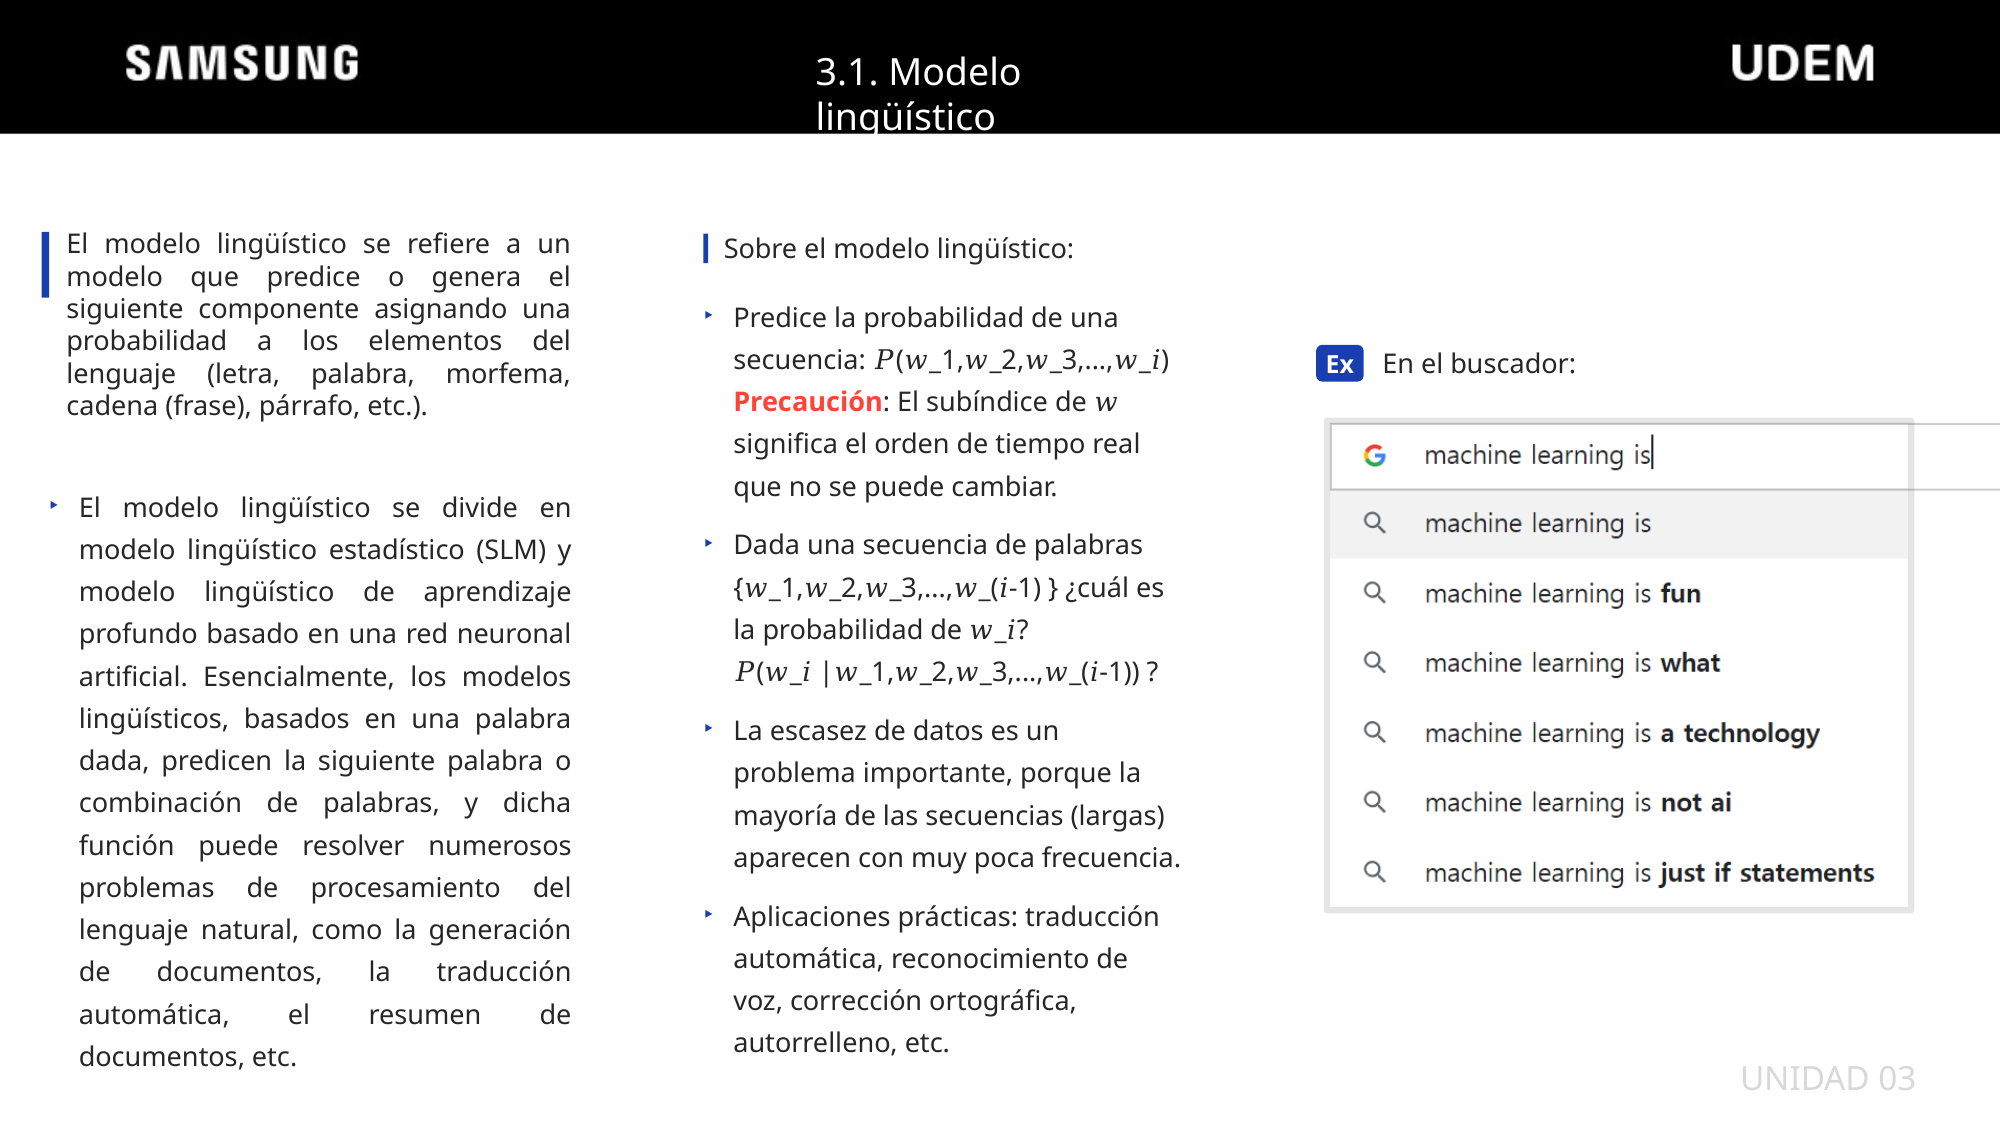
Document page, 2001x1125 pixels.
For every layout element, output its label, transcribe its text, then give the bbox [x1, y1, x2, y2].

text_box En el buscador: [1382, 346, 2000, 380]
text_box 3.1. Modelo lingüístico [815, 47, 1185, 173]
text_box [41, 231, 50, 298]
text_box Ex [1316, 344, 1364, 382]
text_box El modelo lingüístico se refiere a un modelo que predice o genera el siguiente componente asignando una probabilidad a los elementos del lenguaje (letra, palabra, morfema, cadena (frase), párrafo, etc.). [66, 226, 571, 468]
text_box Predice la probabilidad de una secuencia: 𝑃(𝑤_1,𝑤_2,𝑤_3,...,𝑤_𝑖) Precaución: El subíndice de 𝑤 significa el orden de tiempo real que no se puede cambiar. Dada una secuencia de palabras {𝑤_1,𝑤_2,𝑤_3,...,𝑤_(𝑖-1) } ¿cuál es la probabilidad de 𝑤_𝑖? 𝑃(𝑤_𝑖 |𝑤_1,𝑤_2,𝑤_3,...,𝑤_(𝑖-1)) ? La escasez de datos es un problema importante, porque la mayoría de las secuencias (largas) aparecen con muy poca frecuencia. Aplicaciones prácticas: traducción automática, reconocimiento de voz, corrección ortográfica, autorrelleno, etc. [703, 278, 1208, 1070]
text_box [1329, 423, 2000, 908]
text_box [703, 231, 1867, 265]
text_box UNIDAD 03 [1720, 1056, 1917, 1097]
picture [0, 0, 2000, 1124]
text_box El modelo lingüístico se divide en modelo lingüístico estadístico (SLM) y modelo lingüístico de aprendizaje profundo basado en una red neuronal artificial. Esencialmente, los modelos lingüísticos, basados en una palabra dada, predicen la siguiente palabra o combinación de palabras, y dicha función puede resolver numerosos problemas de procesamiento del lenguaje natural, como la generación de documentos, la traducción automática, el resumen de documentos, etc. [49, 468, 595, 1084]
